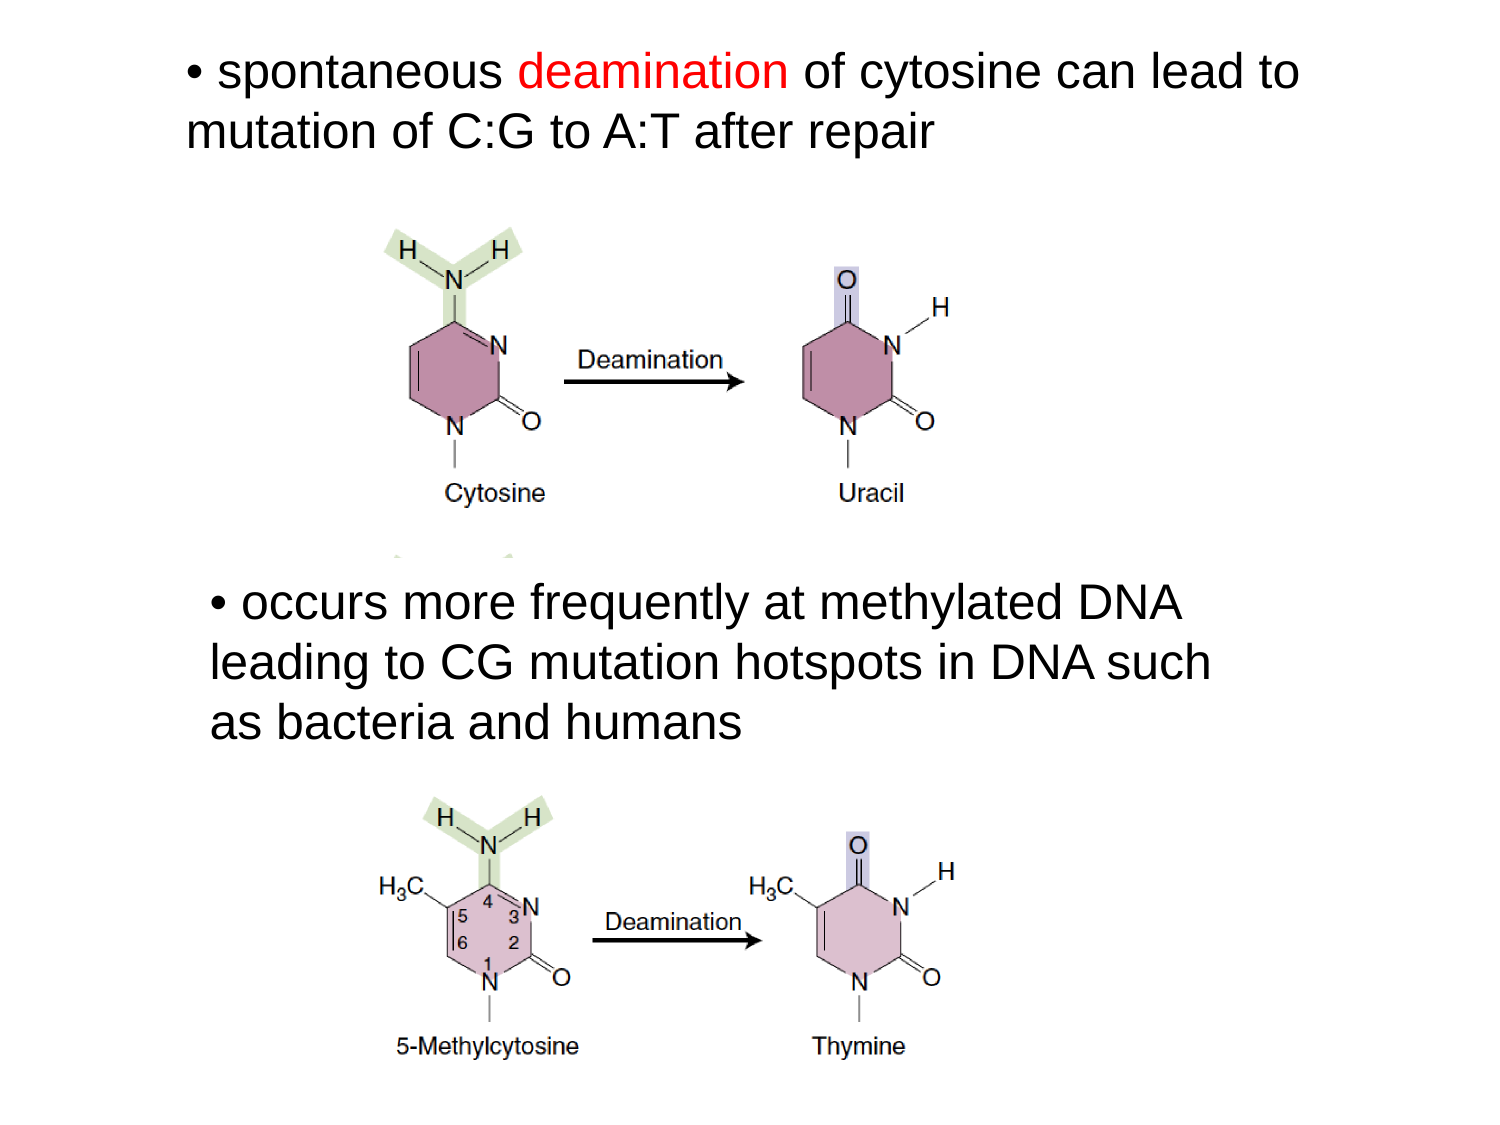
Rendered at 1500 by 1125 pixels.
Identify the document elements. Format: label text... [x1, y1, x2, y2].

text_box • spontaneous deamination of cytosine can lead to mutation of C:G to A:T after repair [171, 30, 1365, 166]
picture [344, 759, 989, 1081]
picture [300, 209, 987, 558]
text_box • occurs more frequently at methylated DNA leading to CG mutation hotspots in DNA such as bacteria and humans [194, 562, 1242, 758]
